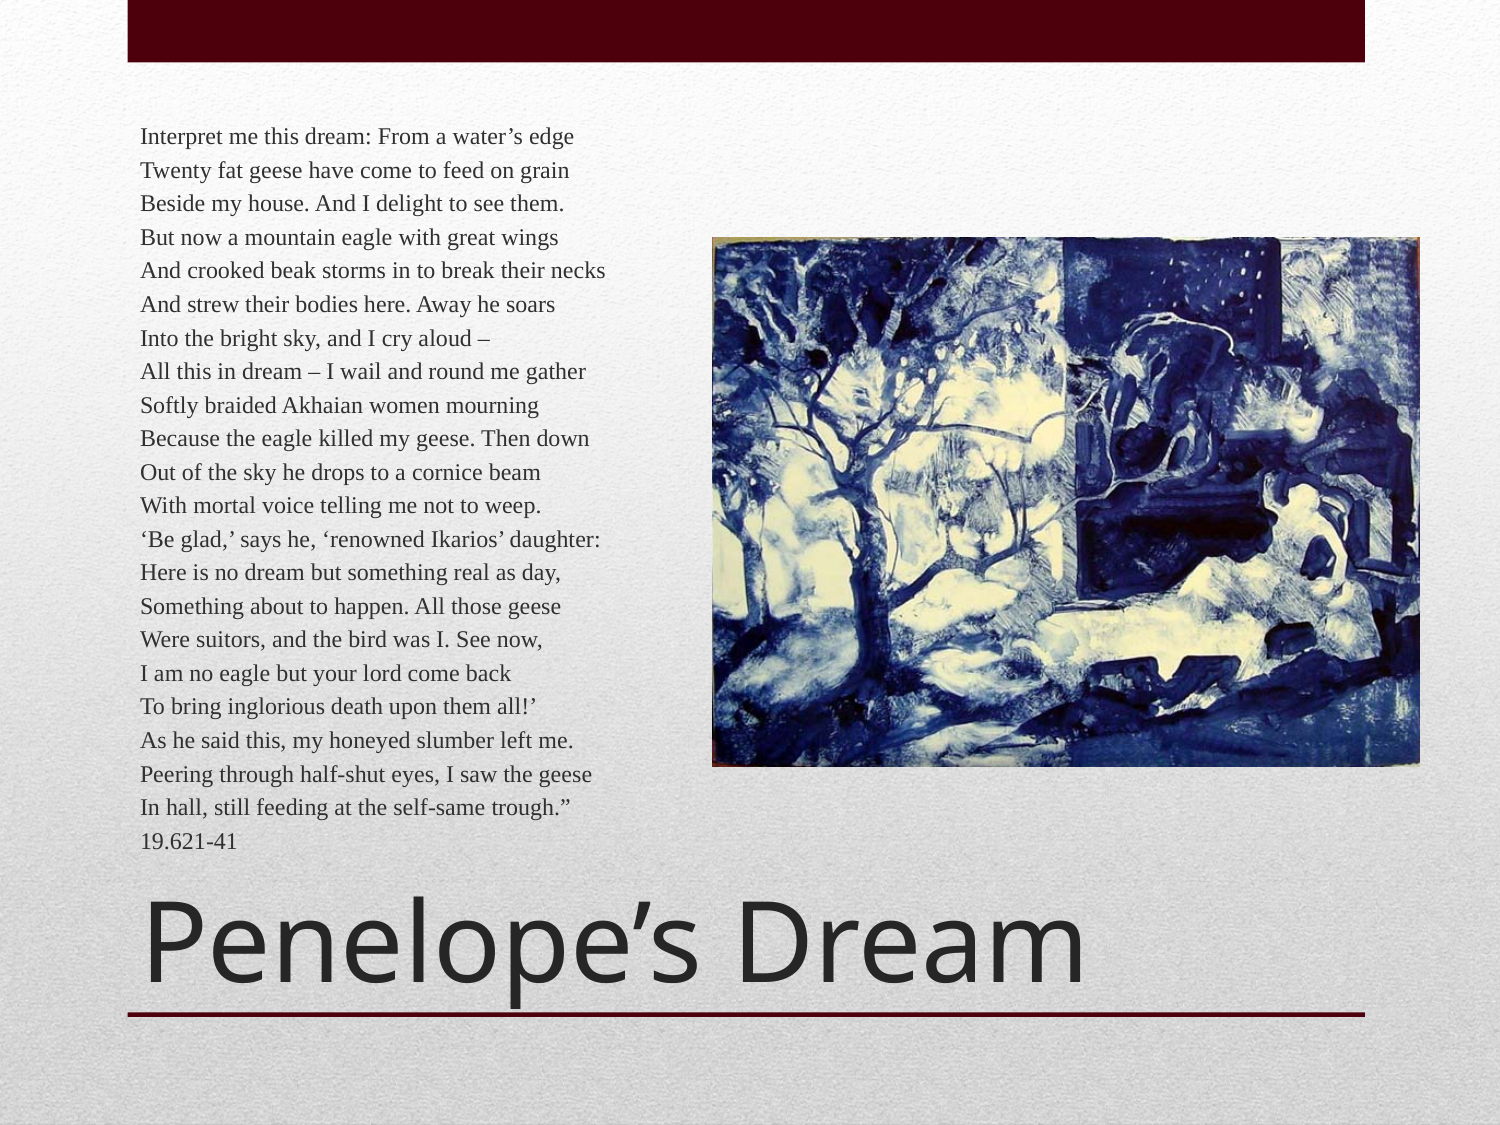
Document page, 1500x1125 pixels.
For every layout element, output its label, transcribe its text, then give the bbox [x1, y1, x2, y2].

list Interpret me this dream: From a water’s edge Twenty fat geese have come to feed on grain Beside my house. And I delight to see them. But now a mountain eagle with great wings And crooked beak storms in to break their necks And strew their bodies here. Away he soars Into the bright sky, and I cry aloud – All this in dream – I wail and round me gather Softly braided Akhaian women mourning Because the eagle killed my geese. Then down Out of the sky he drops to a cornice beam With mortal voice telling me not to weep. ‘Be glad,’ says he, ‘renowned Ikarios’ daughter: Here is no dream but something real as day, Something about to happen. All those geese Were suitors, and the bird was I. See now, I am no eagle but your lord come back To bring inglorious death upon them all!’ As he said this, my honeyed slumber left me. Peering through half-shut eyes, I saw the geese In hall, still feeding at the self-same trough.” 19.621-41 [125, 112, 775, 863]
picture [711, 236, 1420, 768]
title Penelope’s Dream [125, 779, 1238, 1013]
